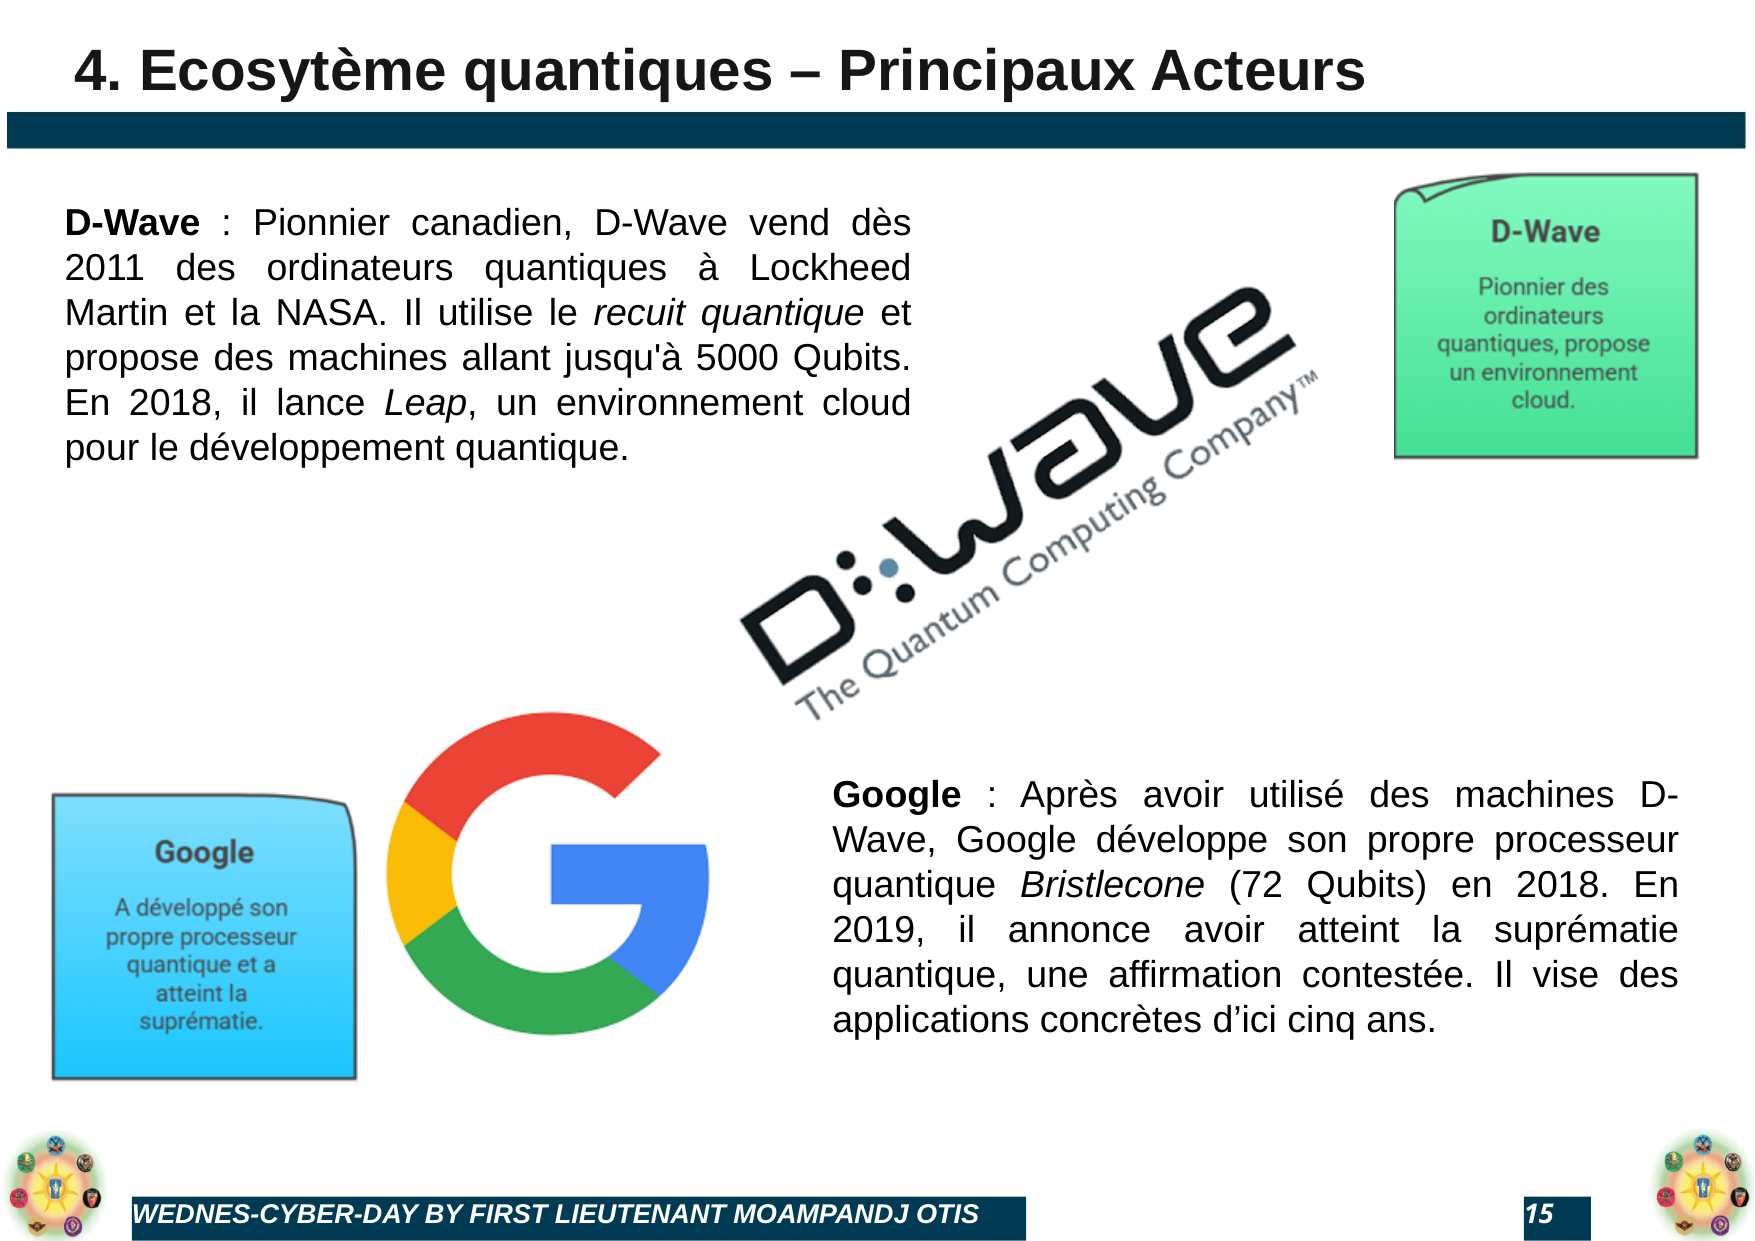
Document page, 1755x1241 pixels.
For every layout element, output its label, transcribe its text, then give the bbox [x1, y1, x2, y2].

picture [697, 242, 1363, 762]
picture [1394, 168, 1705, 471]
picture [49, 782, 369, 1085]
text_box Google : Après avoir utilisé des machines D-Wave, Google développe son propre processeur quantique Bristlecone (72 Qubits) en 2018. En 2019, il annonce avoir atteint la suprématie quantique, une affirmation contestée. Il vise des applications concrètes d’ici cinq ans. [817, 762, 1695, 1047]
picture [7, 120, 1746, 150]
text_box D-Wave : Pionnier canadien, D-Wave vend dès 2011 des ordinateurs quantiques à Lockheed Martin et la NASA. Il utilise le recuit quantique et propose des machines allant jusqu'à 5000 Qubits. En 2018, il lance Leap, un environnement cloud pour le développement quantique. [49, 190, 927, 476]
picture [1648, 1129, 1755, 1241]
text_box 4. Ecosytème quantiques – Principaux Acteurs [74, 32, 724, 93]
picture [7, 111, 1746, 117]
picture [372, 698, 725, 1051]
picture [1, 1130, 107, 1241]
